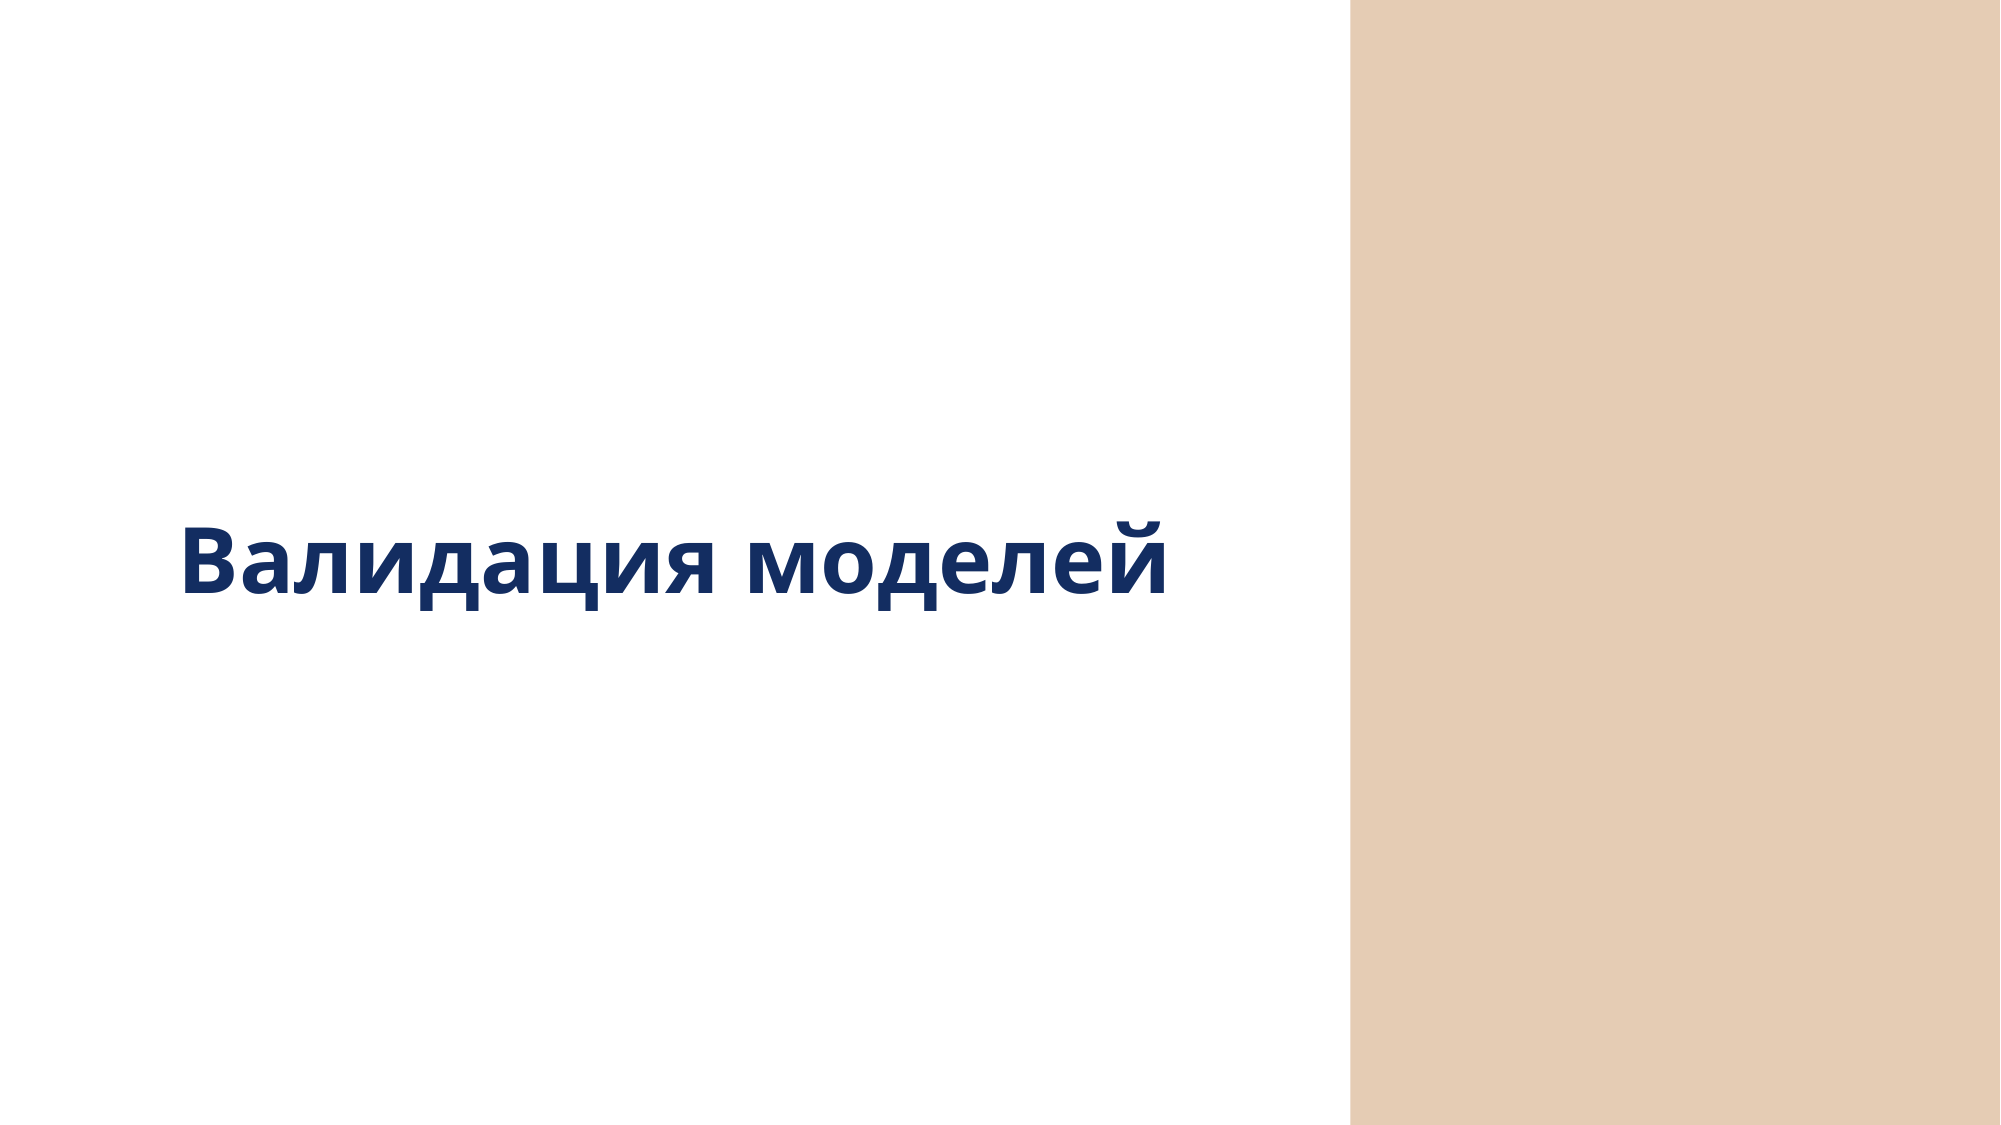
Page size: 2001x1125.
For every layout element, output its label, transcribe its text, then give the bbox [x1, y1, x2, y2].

title Валидация моделей [0, 2, 1351, 1125]
